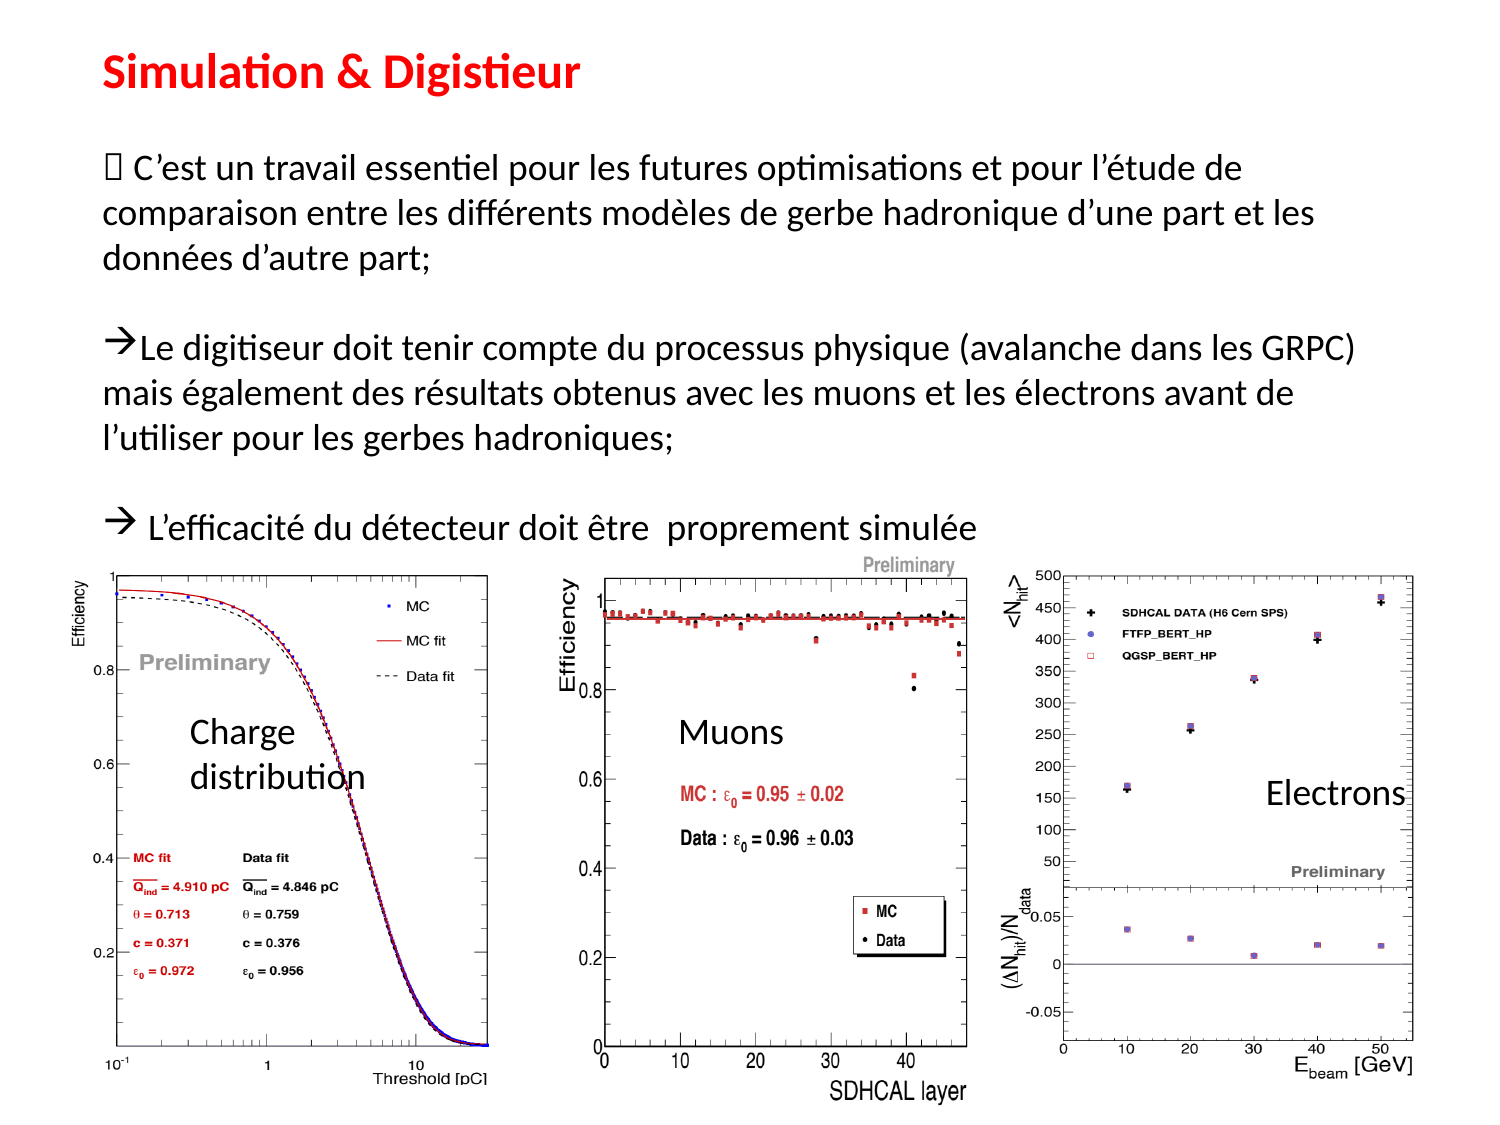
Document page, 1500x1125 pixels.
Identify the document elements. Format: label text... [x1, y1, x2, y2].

picture [37, 562, 513, 1086]
picture [537, 549, 1438, 1125]
text_box Simulation & Digistieur  C’est un travail essentiel pour les futures optimisations et pour l’étude de comparaison entre les différents modèles de gerbe hadronique d’une part et les données d’autre part; Le digitiseur doit tenir compte du processus physique (avalanche dans les GRPC) mais également des résultats obtenus avec les muons et les électrons avant de l’utiliser pour les gerbes hadroniques; L’efficacité du détecteur doit être proprement simulée [87, 30, 1388, 601]
